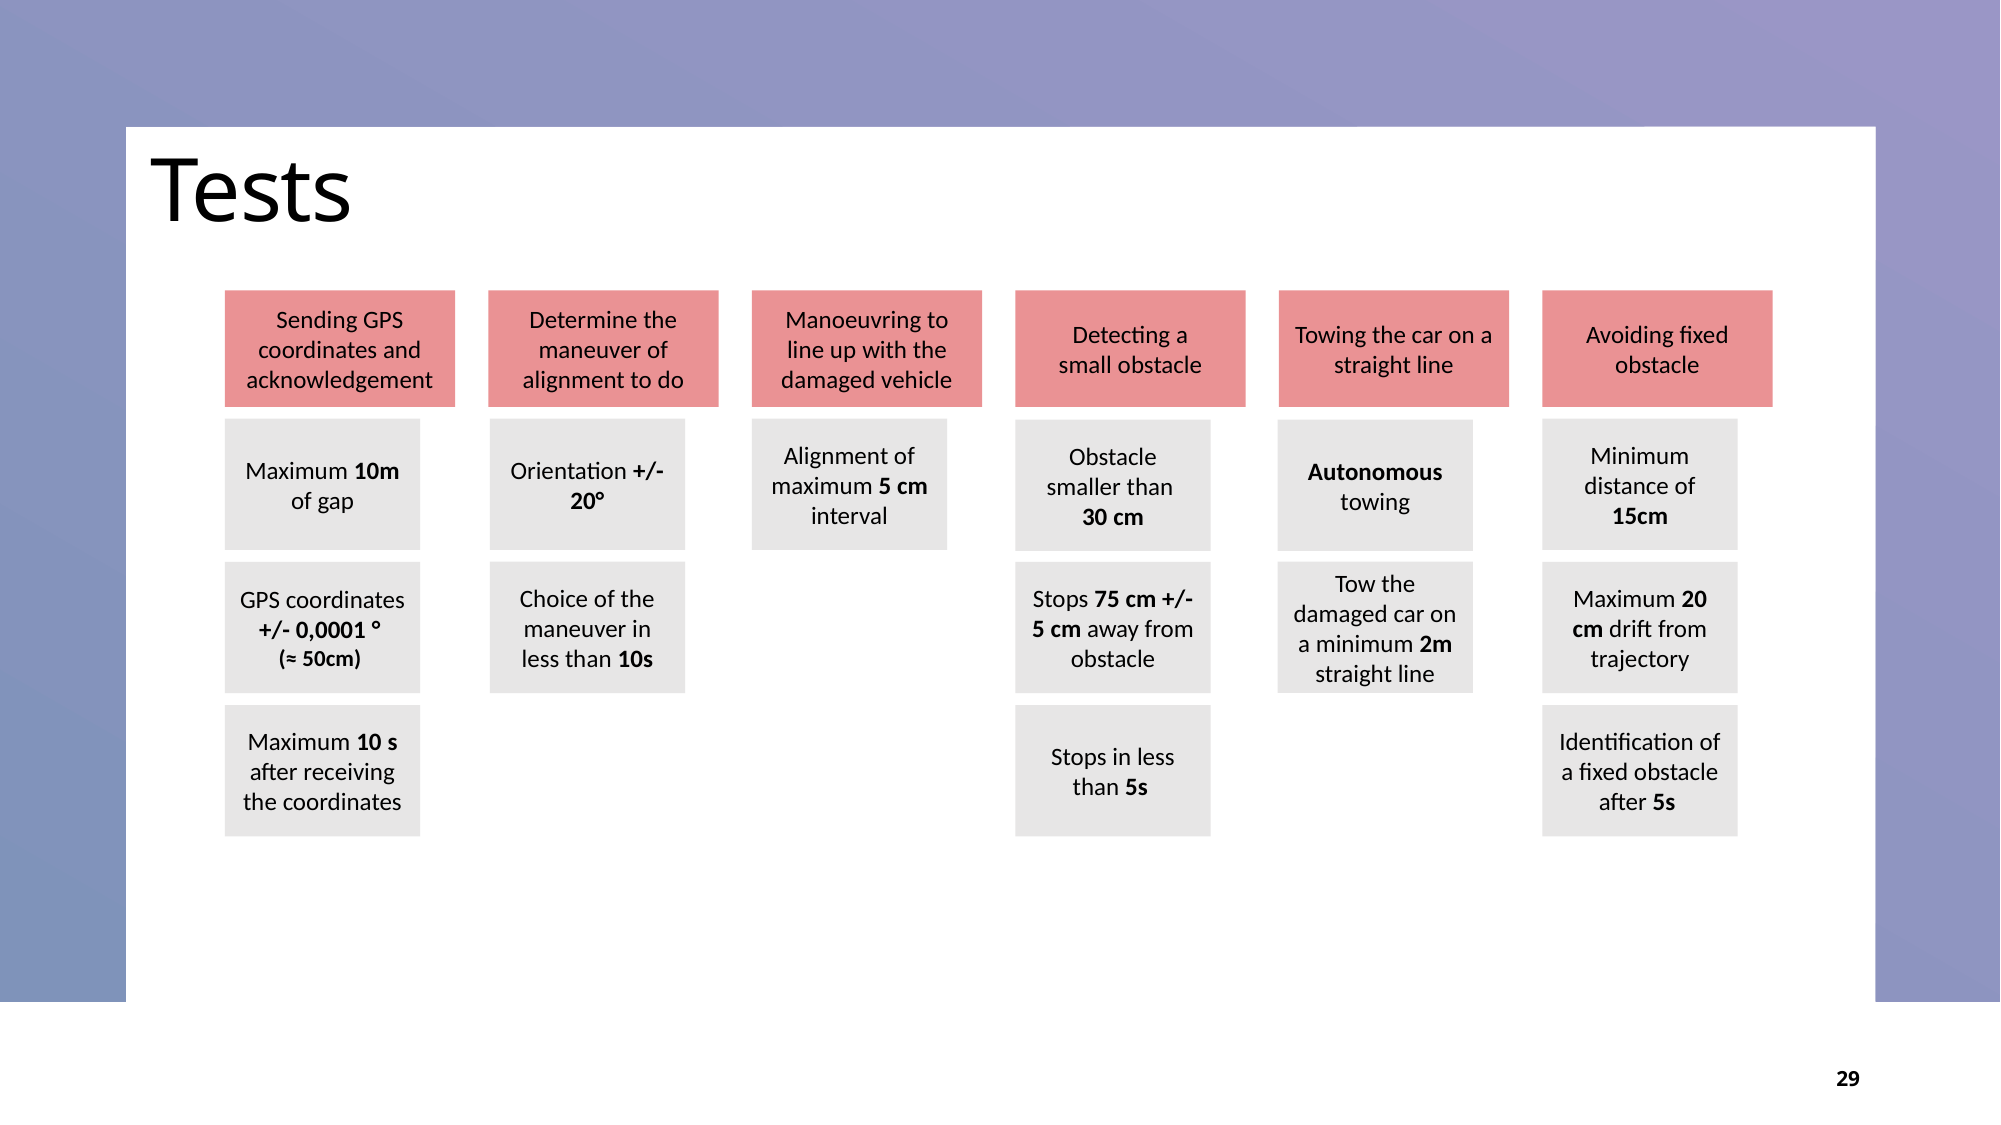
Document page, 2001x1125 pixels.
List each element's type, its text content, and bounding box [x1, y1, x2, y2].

text_box GPS coordinates +/- 0,0001 ° (≈ 50cm) [224, 561, 421, 694]
text_box Minimum distance of 15cm [1541, 418, 1739, 551]
text_box Avoiding fixed obstacle [1542, 290, 1773, 407]
text_box Identification of a fixed obstacle after 5s [1541, 704, 1739, 837]
text_box Alignment of maximum 5 cm interval [751, 418, 948, 551]
text_box Sending GPS coordinates and acknowledgement [224, 290, 456, 407]
text_box Tests [135, 134, 1636, 258]
text_box Tow the damaged car on a minimum 2m straight line [1277, 561, 1474, 694]
slide_number 29 [1788, 1050, 1875, 1110]
text_box Stops in less than 5s [1014, 704, 1212, 837]
text_box Maximum 10m of gap [224, 418, 421, 551]
text_box Stops 75 cm +/- 5 cm away from obstacle [1014, 561, 1212, 694]
text_box Detecting a small obstacle [1015, 290, 1246, 407]
text_box Maximum 20 cm drift from trajectory [1541, 561, 1739, 694]
text_box Orientation +/- 20° [489, 418, 686, 551]
text_box Towing the car on a straight line [1278, 290, 1510, 407]
text_box Autonomous towing [1277, 419, 1474, 552]
text_box Determine the maneuver of alignment to do [488, 290, 719, 407]
text_box Obstacle smaller than 30 cm [1014, 419, 1212, 552]
text_box Maximum 10 s after receiving the coordinates [224, 704, 421, 837]
text_box Choice of the maneuver in less than 10s [489, 561, 686, 694]
text_box Manoeuvring to line up with the damaged vehicle [751, 290, 983, 407]
